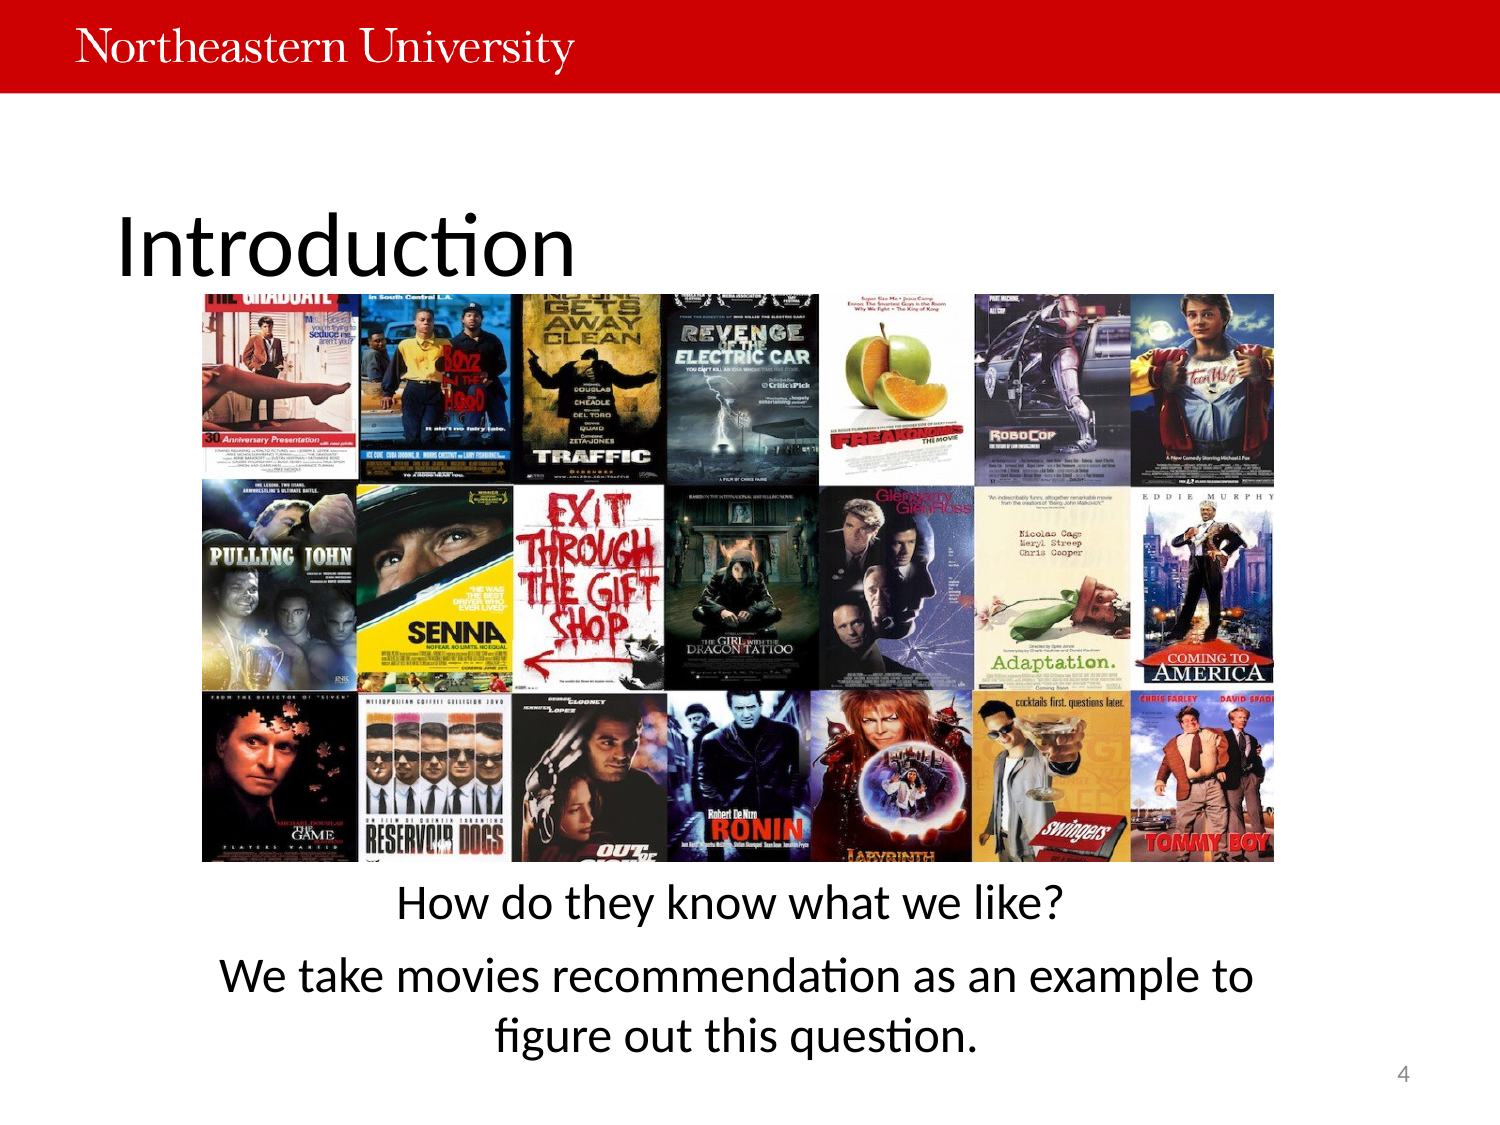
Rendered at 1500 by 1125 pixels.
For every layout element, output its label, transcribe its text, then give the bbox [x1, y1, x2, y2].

picture [201, 294, 1274, 862]
subtitle How do they know what we like? We take movies recommendation as an example to figure out this question. [200, 868, 1274, 1125]
picture [75, 27, 575, 75]
title Introduction [100, 119, 1376, 361]
slide_number 4 [1074, 1042, 1425, 1103]
